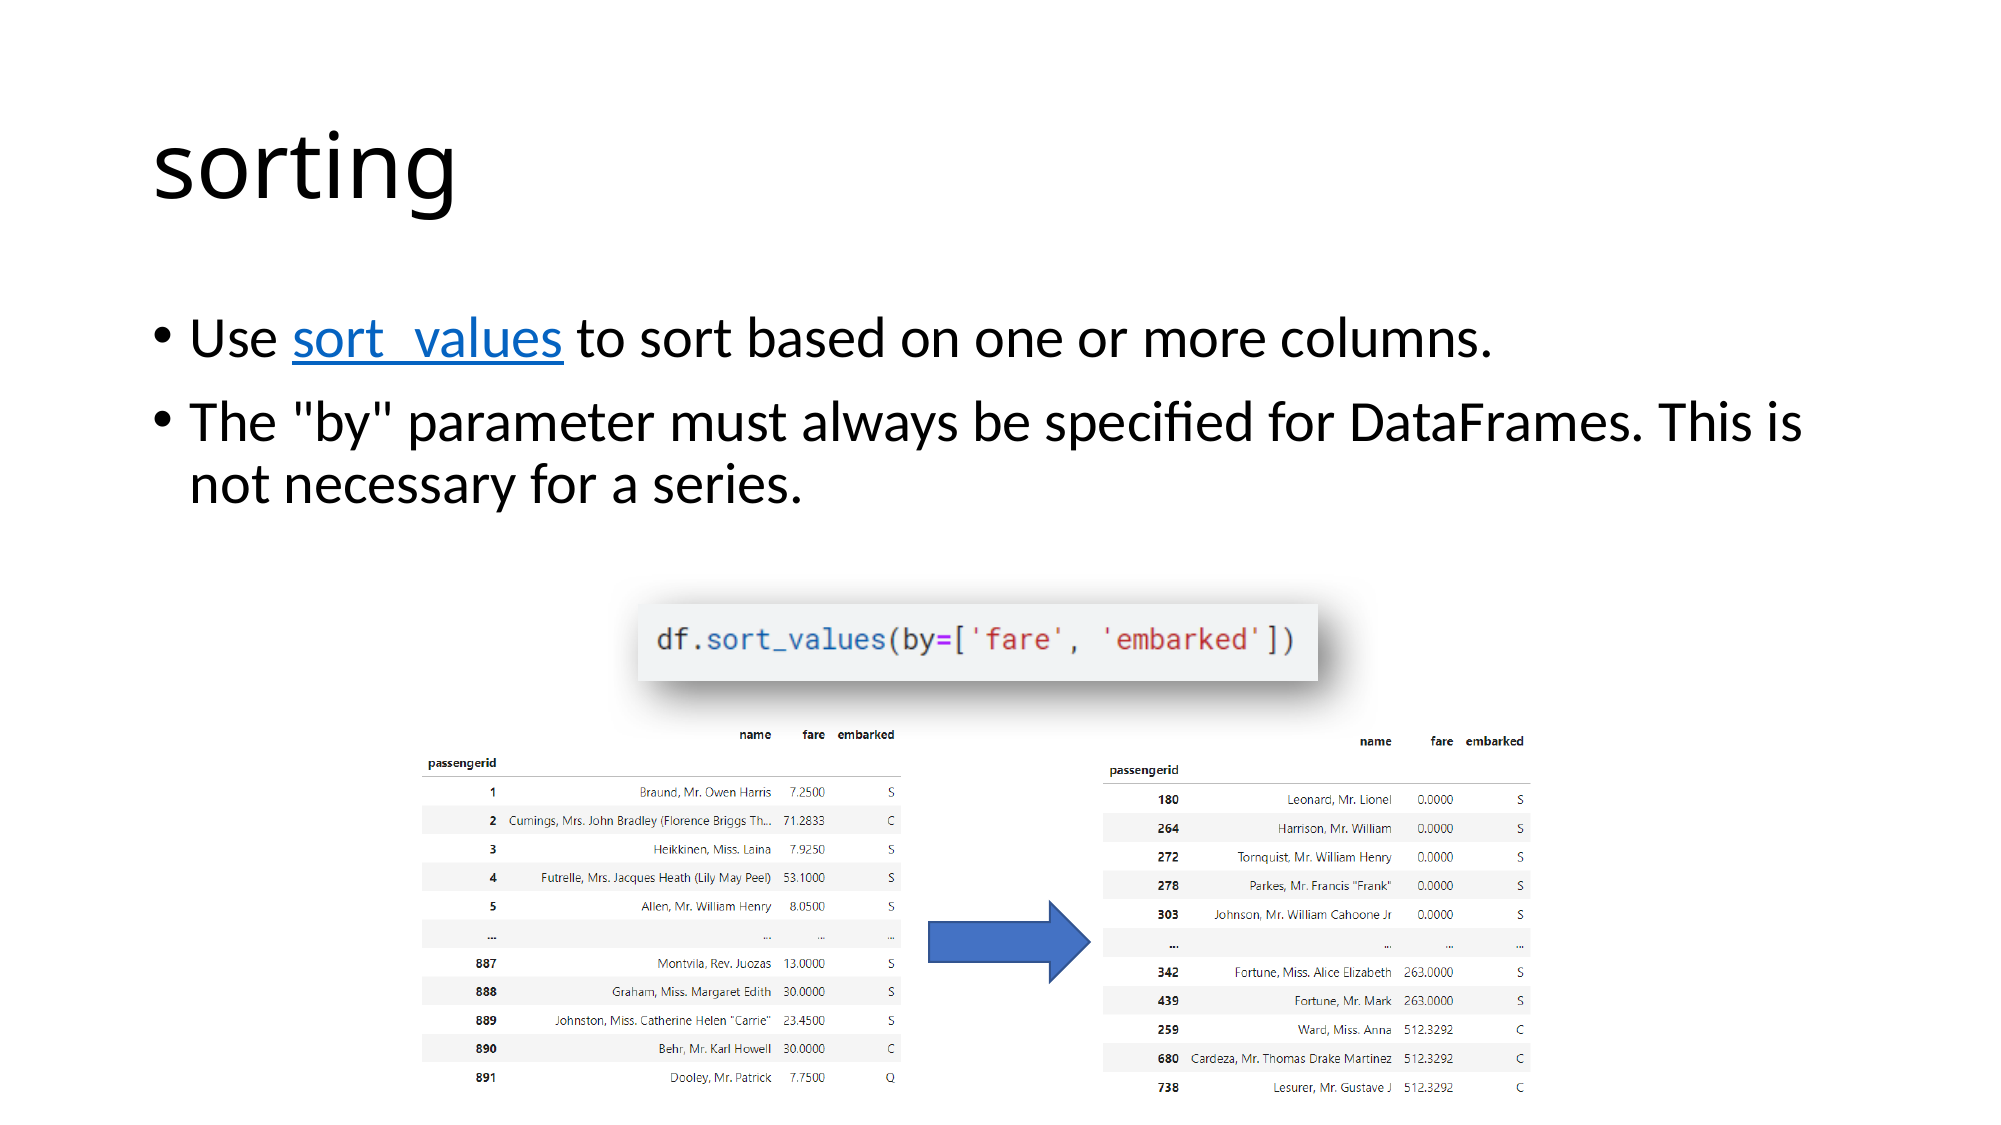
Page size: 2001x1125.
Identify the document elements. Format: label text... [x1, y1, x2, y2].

text_box 6 [660, 625, 1334, 697]
title sorting [137, 59, 1863, 278]
text_box [928, 899, 1092, 985]
picture [638, 603, 1318, 681]
picture [416, 722, 910, 1100]
list Use sort_values to sort based on one or more columns. The "by" parameter must always be specified for DataFrames. This is not necessary for a series. [137, 299, 1863, 1014]
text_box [629, 595, 1357, 719]
table_cell Basophils (%) [649, 614, 1343, 705]
picture [1098, 722, 1563, 1107]
